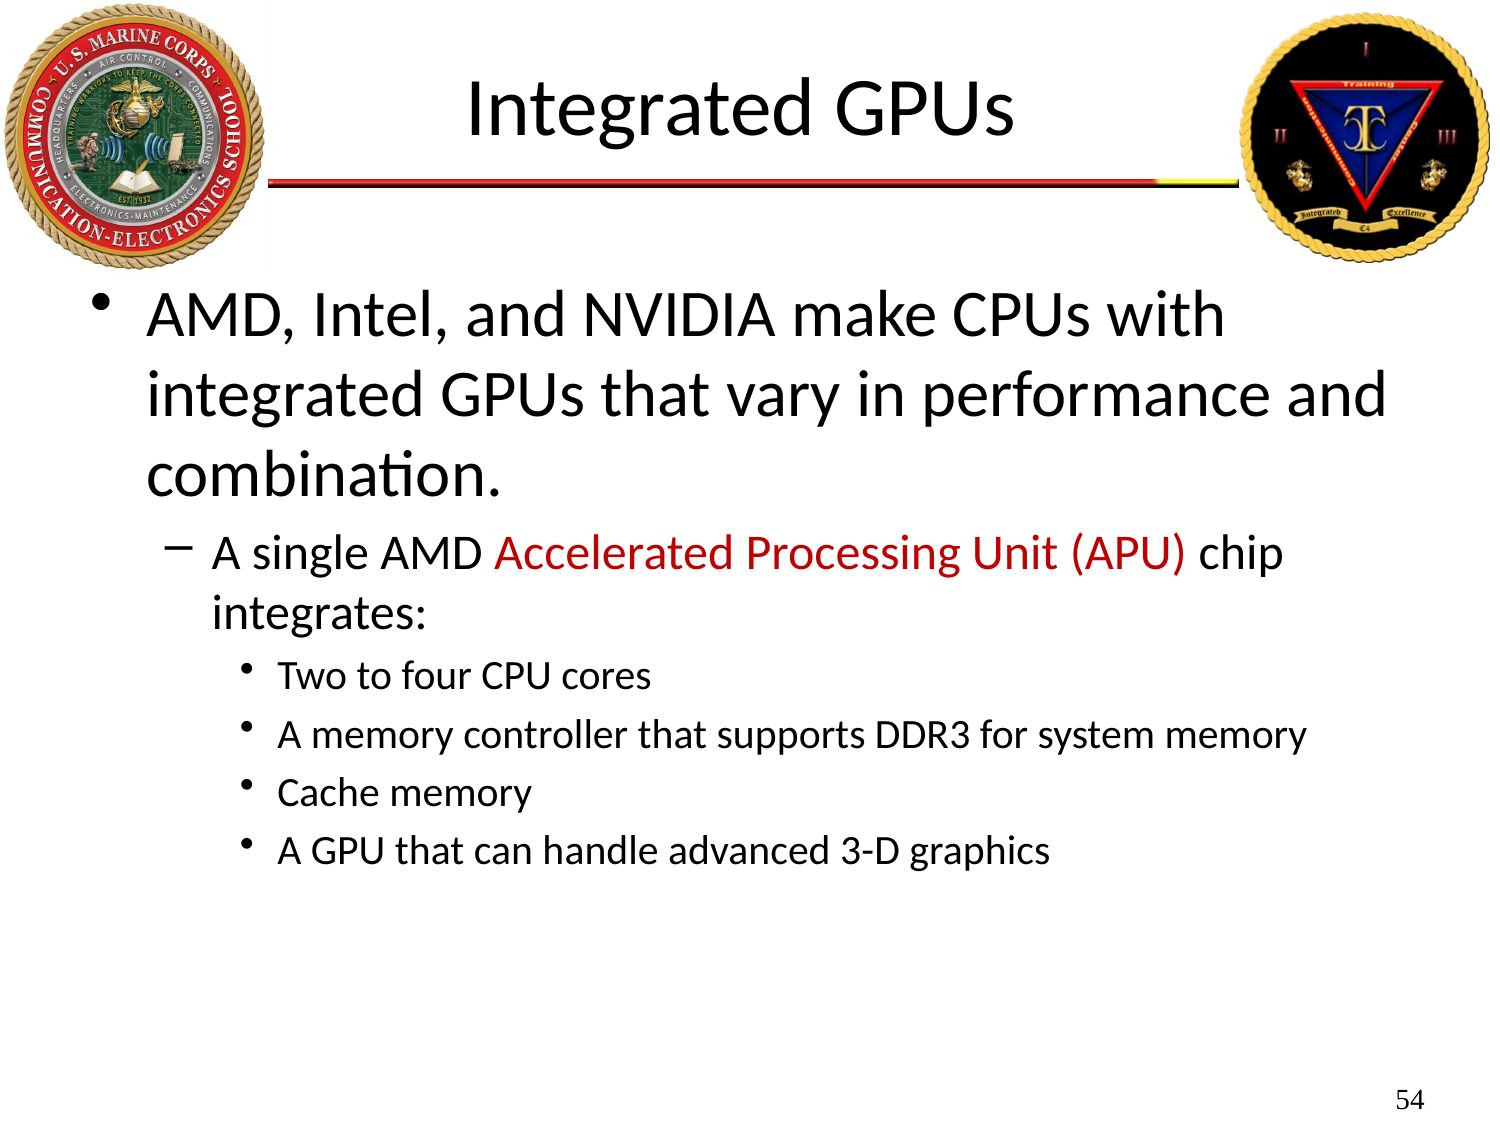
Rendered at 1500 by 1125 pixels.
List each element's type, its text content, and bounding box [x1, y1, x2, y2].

picture [0, 0, 268, 274]
list AMD, Intel, and NVIDIA make CPUs with integrated GPUs that vary in performance and combination. A single AMD Accelerated Processing Unit (APU) chip integrates: Two to four CPU cores A memory controller that supports DDR3 for system memory Cache memory A GPU that can handle advanced 3-D graphics [75, 262, 1425, 1005]
picture [1239, 12, 1490, 263]
title Integrated GPUs [75, 45, 1425, 233]
